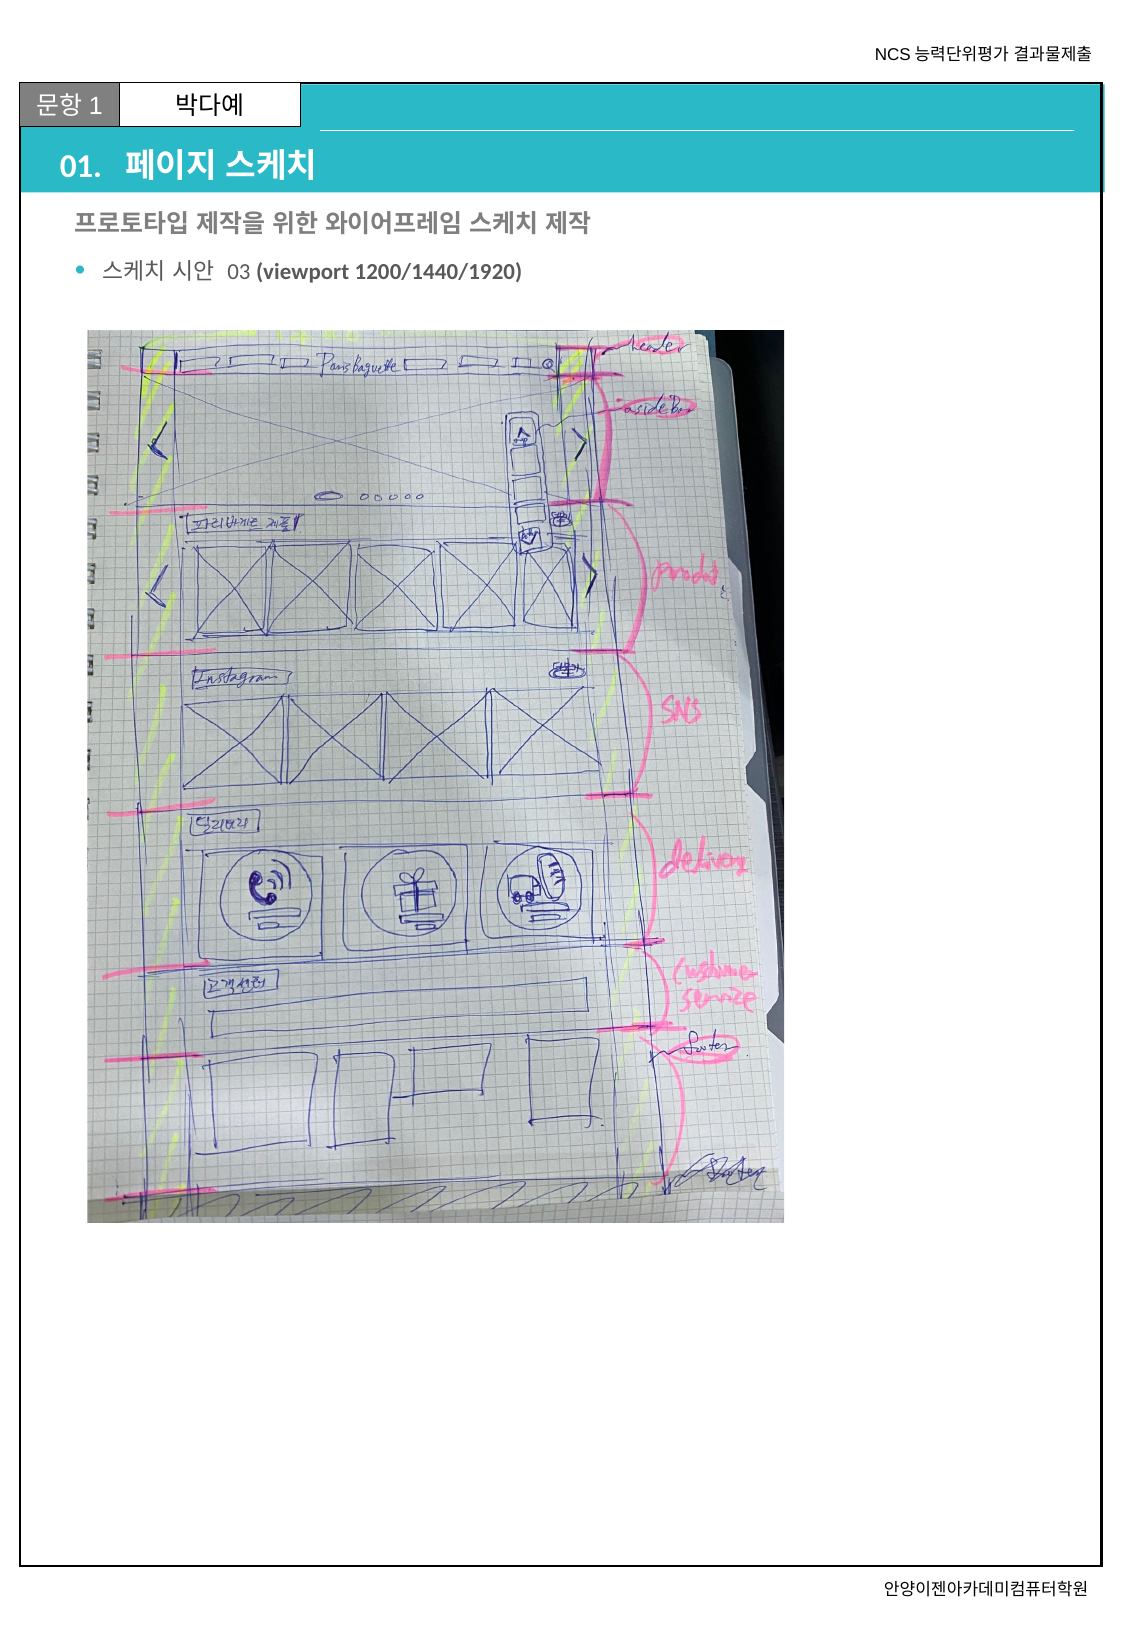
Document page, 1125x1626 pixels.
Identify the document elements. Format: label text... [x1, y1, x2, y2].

list 스케치 시안 03 (viewport 1200/1440/1920) [59, 249, 656, 301]
picture [0, 330, 882, 1223]
title 01. 페이지 스케치 [45, 141, 1073, 193]
subtitle 프로토타입 제작을 위한 와이어프레임 스케치 제작 [59, 202, 1076, 243]
